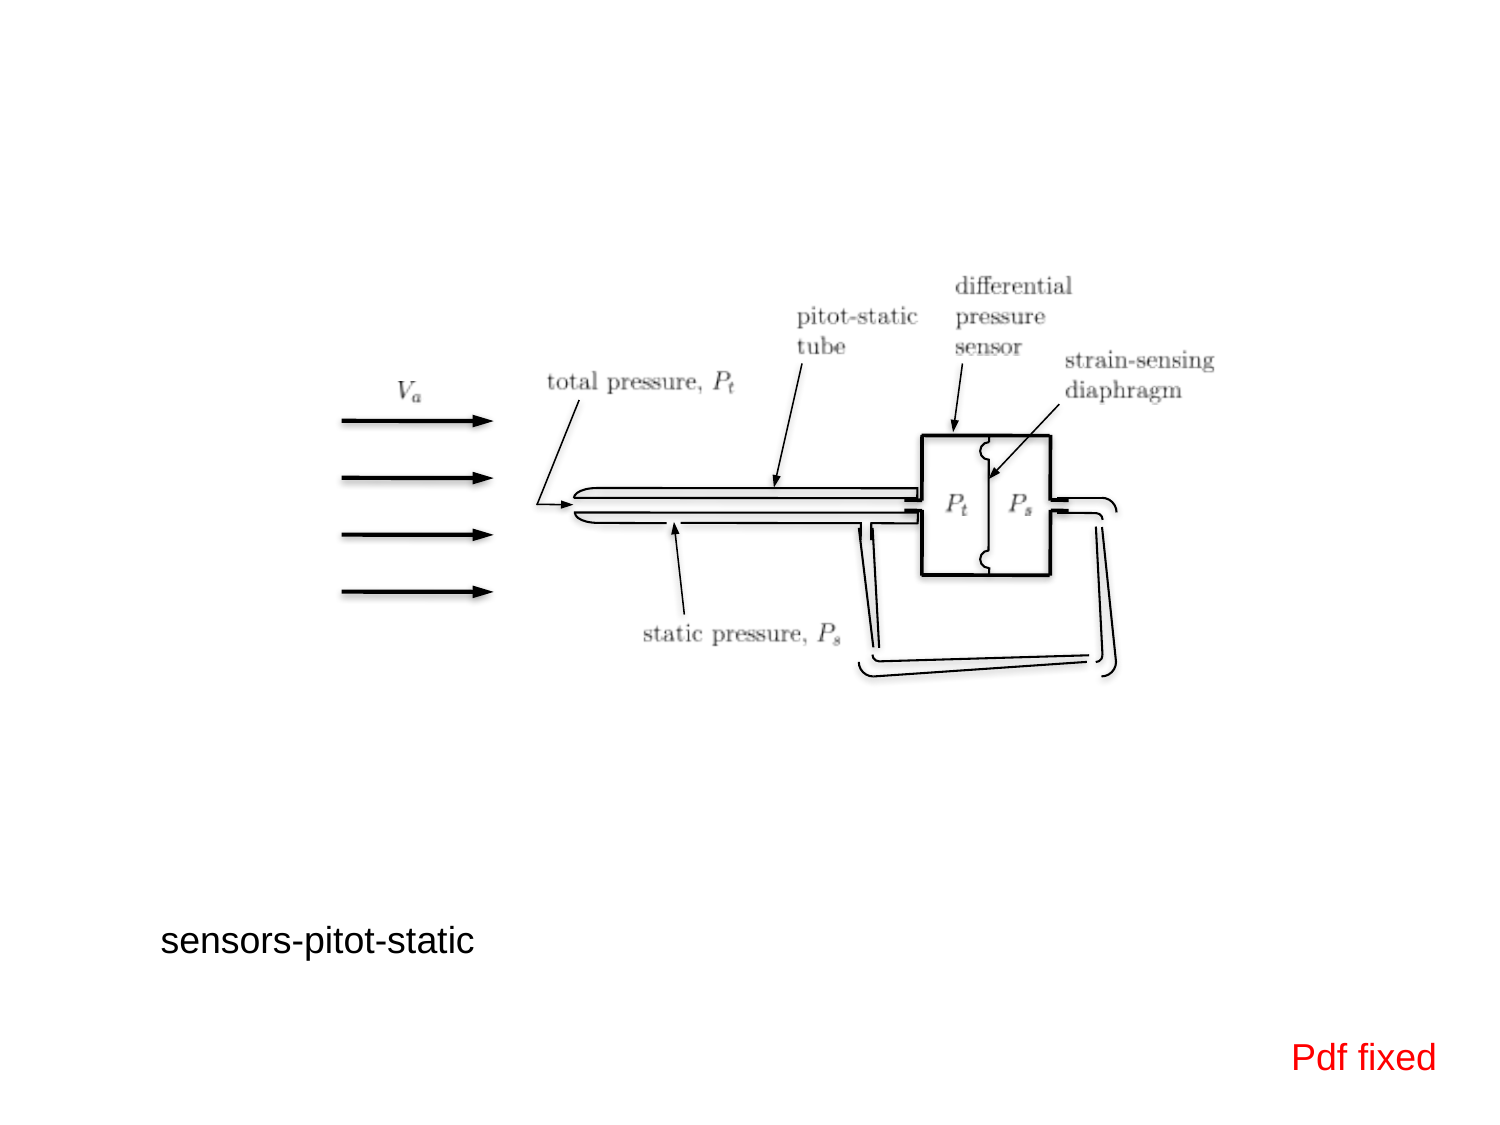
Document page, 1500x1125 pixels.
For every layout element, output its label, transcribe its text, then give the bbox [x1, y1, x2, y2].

text_box sensors-pitot-static [145, 908, 490, 968]
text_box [341, 274, 1219, 677]
text_box Pdf fixed [1276, 1025, 1452, 1086]
